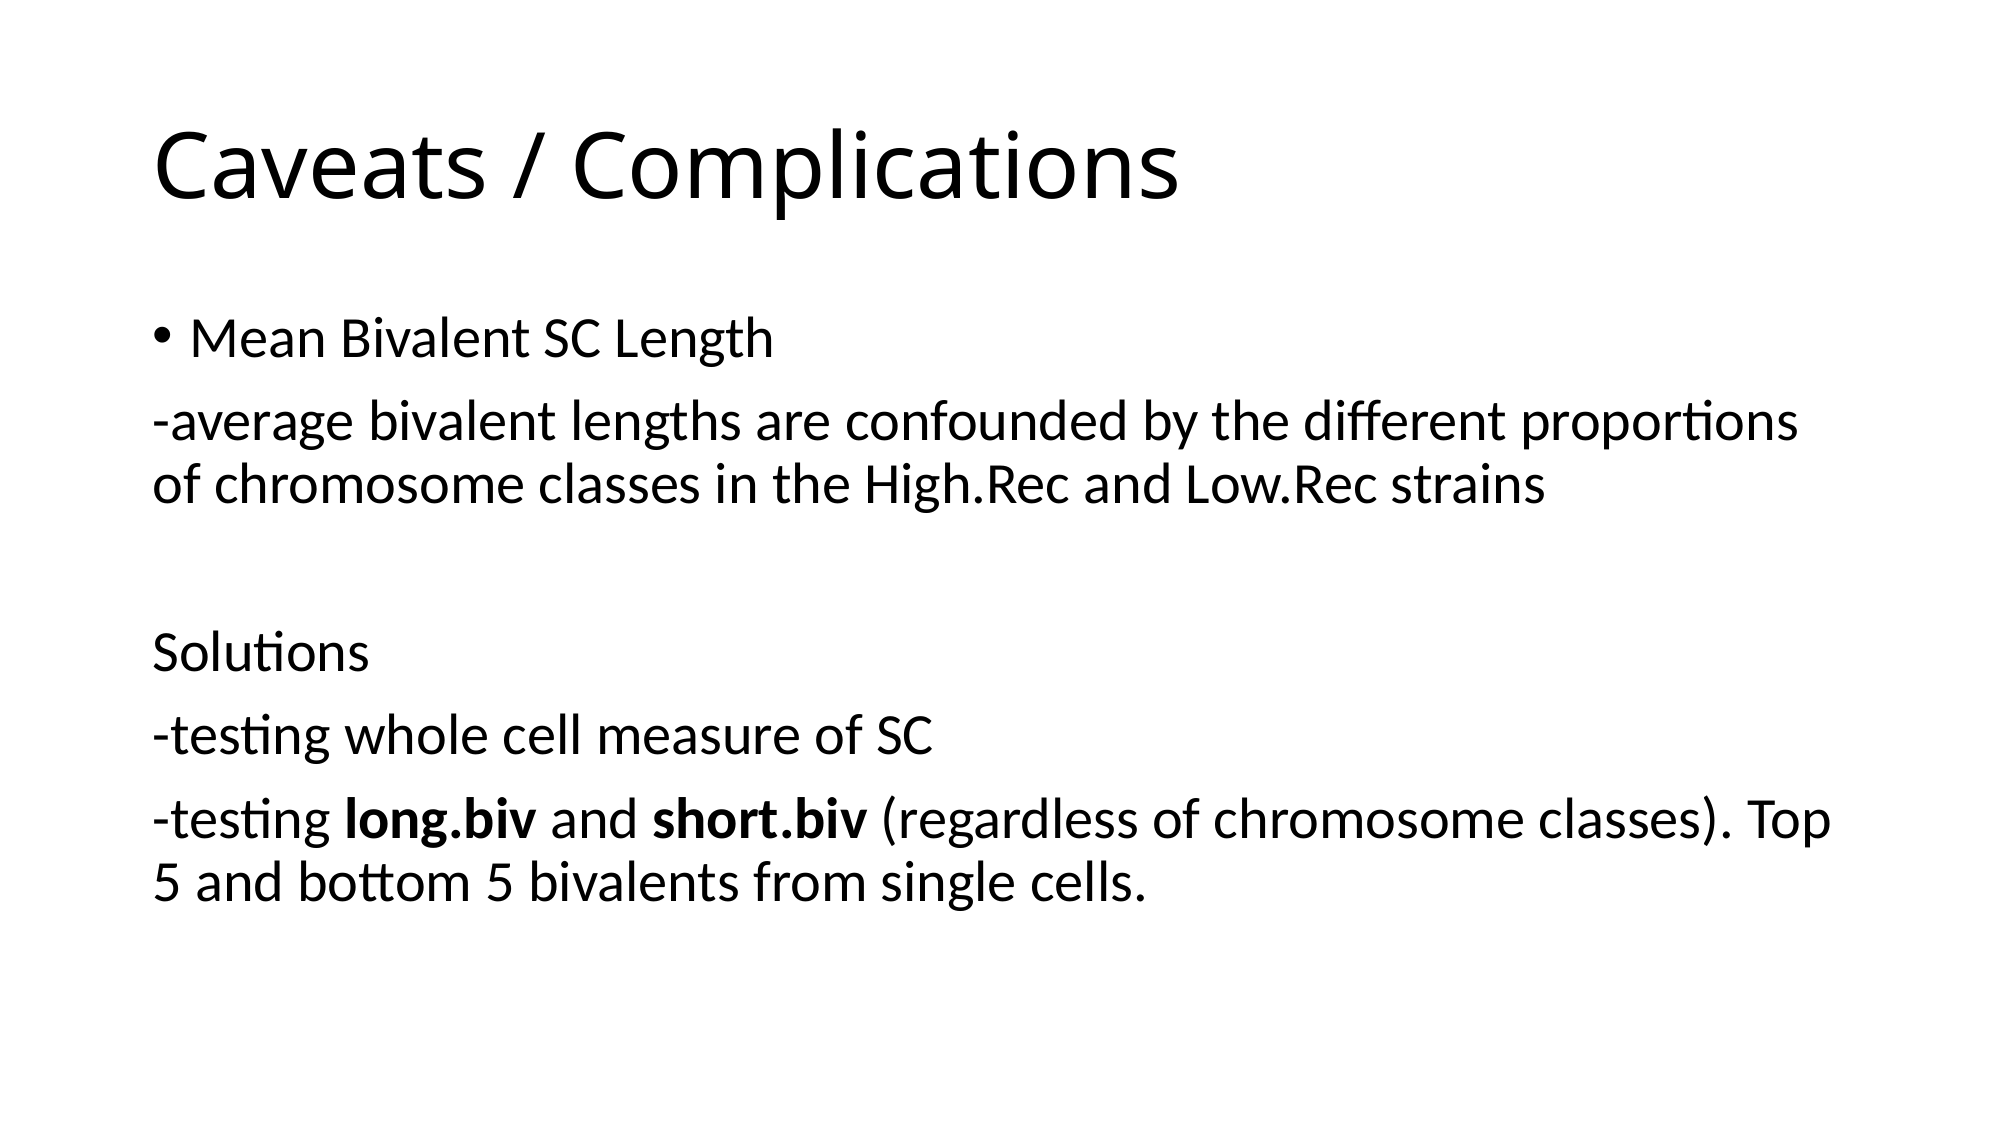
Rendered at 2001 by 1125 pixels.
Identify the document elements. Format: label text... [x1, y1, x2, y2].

title Caveats / Complications [137, 59, 1863, 278]
list Mean Bivalent SC Length -average bivalent lengths are confounded by the different proportions of chromosome classes in the High.Rec and Low.Rec strains Solutions -testing whole cell measure of SC -testing long.biv and short.biv (regardless of chromosome classes). Top 5 and bottom 5 bivalents from single cells. [137, 299, 1863, 1014]
